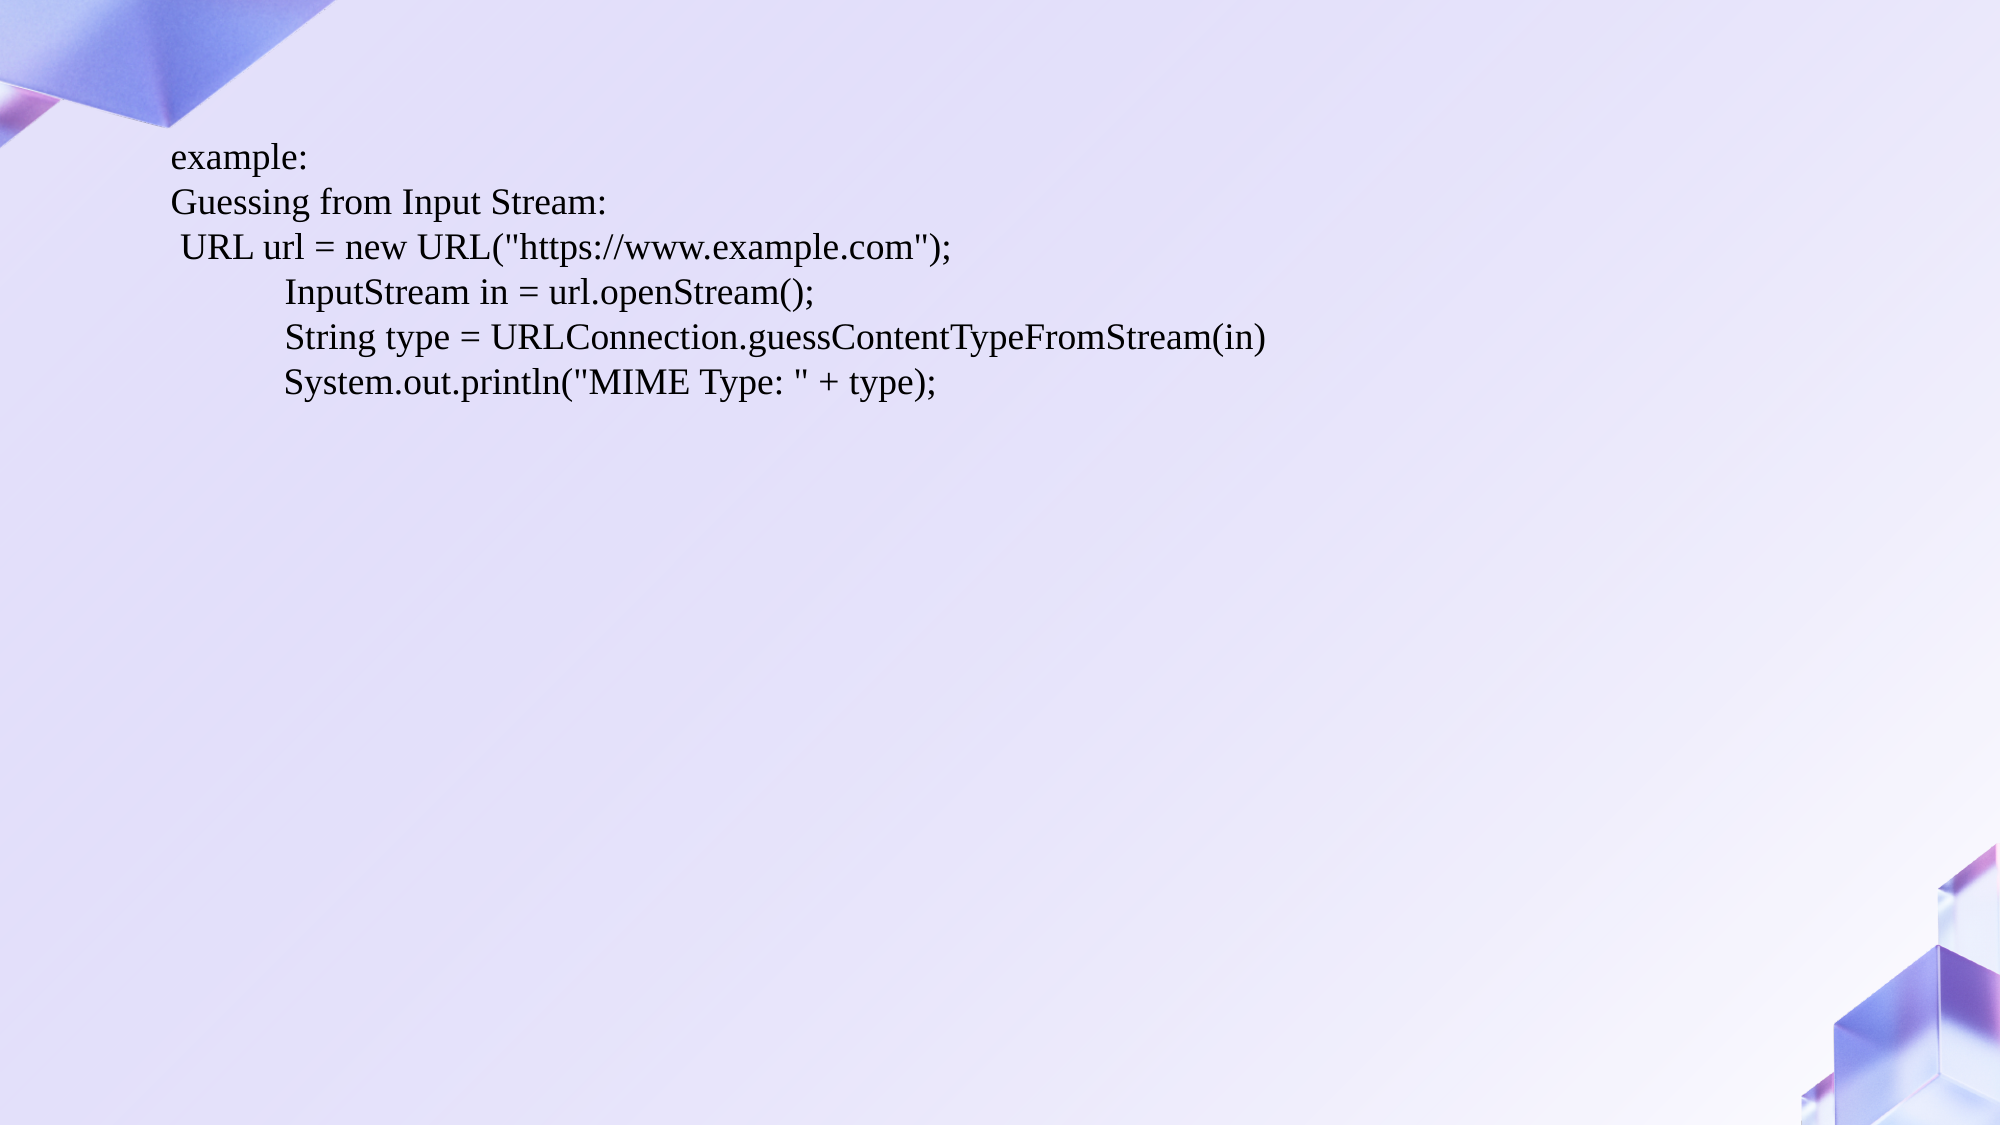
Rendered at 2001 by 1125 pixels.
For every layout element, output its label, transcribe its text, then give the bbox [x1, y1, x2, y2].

picture [0, 0, 703, 374]
picture [1696, 760, 2000, 1125]
text_box example: Guessing from Input Stream: URL url = new URL("https://www.example.com"); InputStream in = url.openStream(); String type = URLConnection.guessContentTypeFromStream(in) System.out.println("MIME Type: " + type); [155, 124, 1831, 1008]
